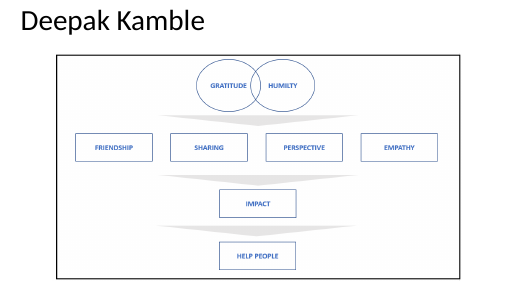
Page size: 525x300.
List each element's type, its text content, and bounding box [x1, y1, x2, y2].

title Deepak Kamble [5, 5, 453, 37]
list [51, 53, 462, 281]
